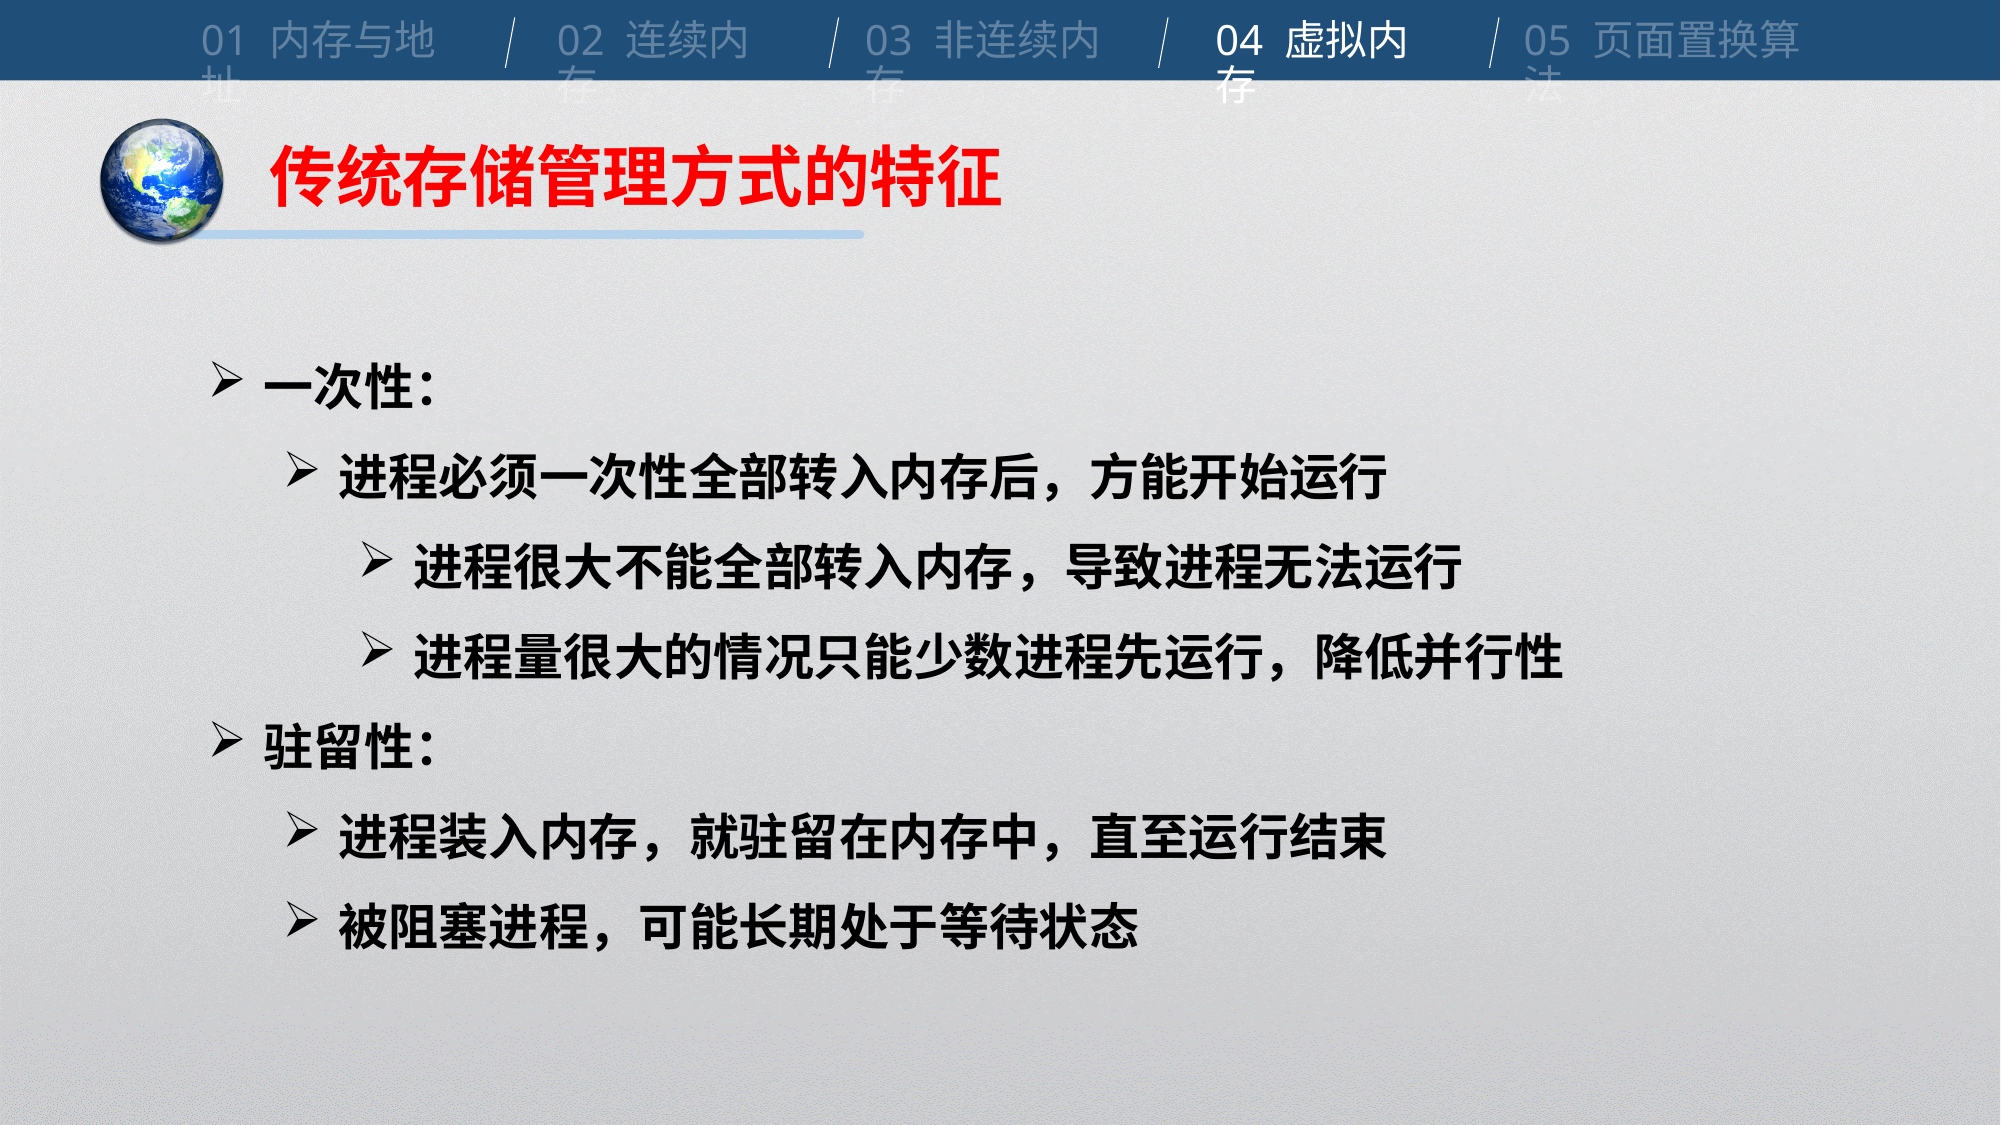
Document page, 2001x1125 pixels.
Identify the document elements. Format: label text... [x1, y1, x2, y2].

list 05 页面置换算法 [1508, 11, 1850, 73]
picture [491, 81, 1200, 318]
list 01 内存与地址 [186, 11, 491, 665]
list 02 连续内存 [542, 11, 799, 73]
picture [0, 0, 2001, 1125]
list 传统存储管理方式的特征 [254, 136, 1026, 225]
list 03 非连续内存 [850, 11, 1150, 73]
list 04 虚拟内存 [1200, 11, 1458, 318]
text_box 一次性： 进程必须一次性全部转入内存后，方能开始运行 进程很大不能全部转入内存，导致进程无法运行 进程量很大的情况只能少数进程先运行，降低并行性 驻留性： 进程装入内存，就驻留在内存中，直至运行结束 被阻塞进程，可能长期处于等待状态 [192, 318, 1579, 964]
